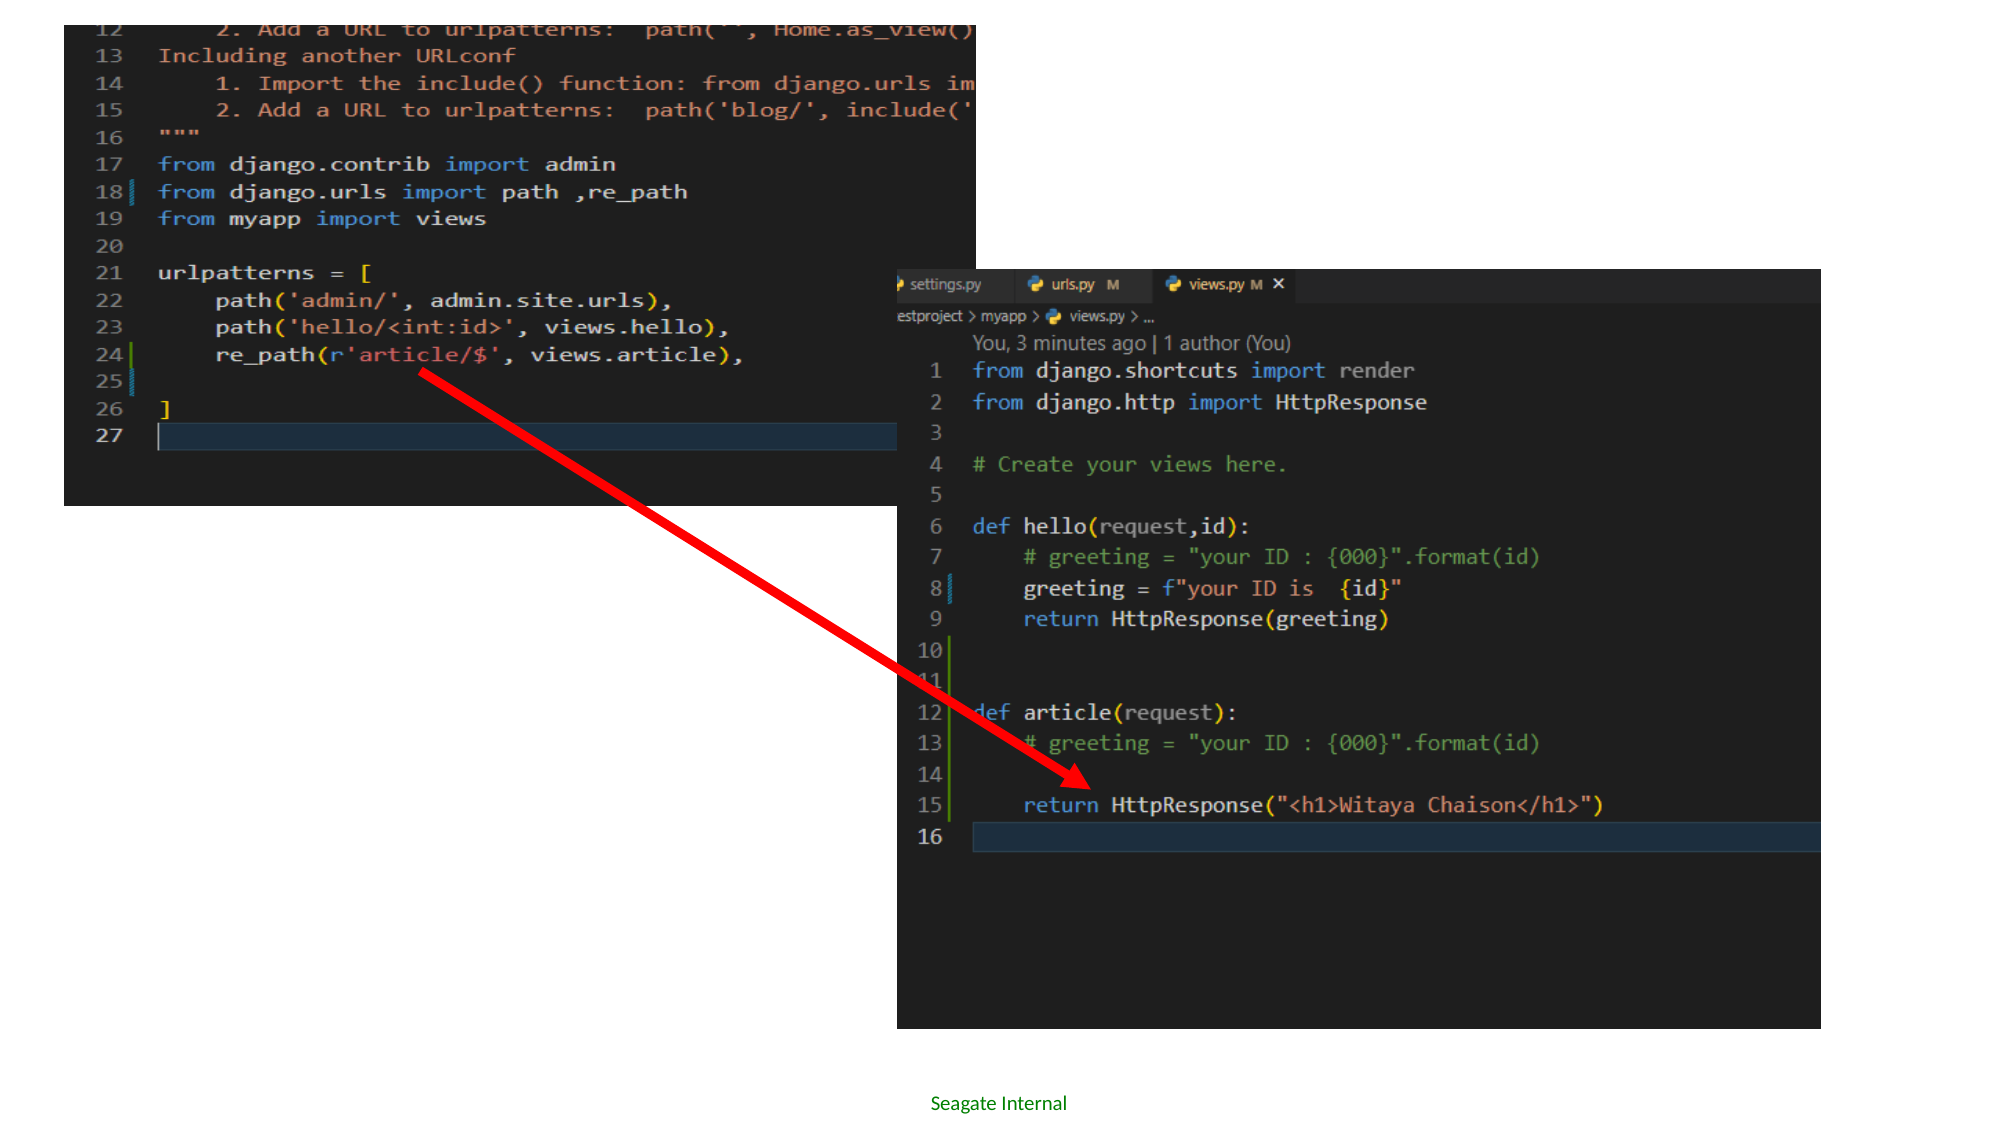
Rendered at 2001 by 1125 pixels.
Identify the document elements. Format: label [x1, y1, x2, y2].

text_box [419, 370, 1092, 791]
picture [64, 25, 1822, 1029]
